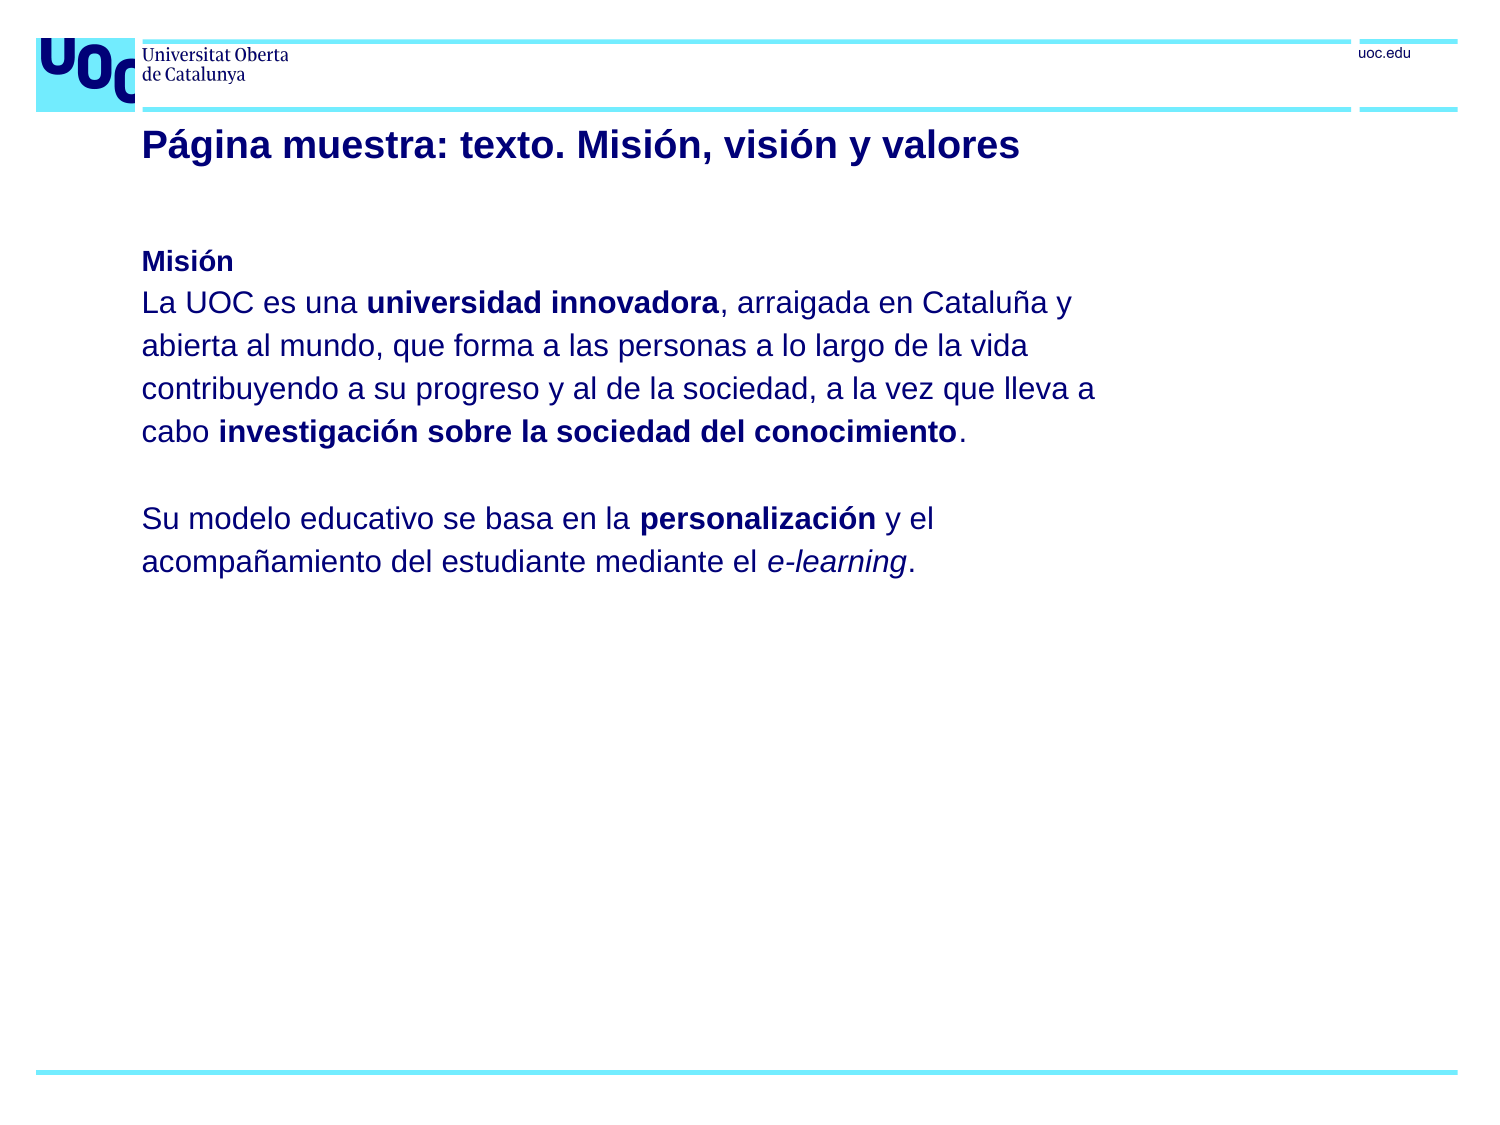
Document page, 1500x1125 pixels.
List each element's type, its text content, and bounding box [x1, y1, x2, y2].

list Misión La UOC es una universidad innovadora, arraigada en Cataluña y abierta al mundo, que forma a las personas a lo largo de la vida contribuyendo a su progreso y al de la sociedad, a la vez que lleva a cabo investigación sobre la sociedad del conocimiento. Su modelo educativo se basa en la personalización y el acompañamiento del estudiante mediante el e-learning. [126, 221, 1160, 857]
title Página muestra: texto. Misión, visión y valores [126, 104, 1353, 276]
picture [142, 47, 288, 84]
picture [1359, 47, 1410, 58]
picture [36, 38, 135, 112]
